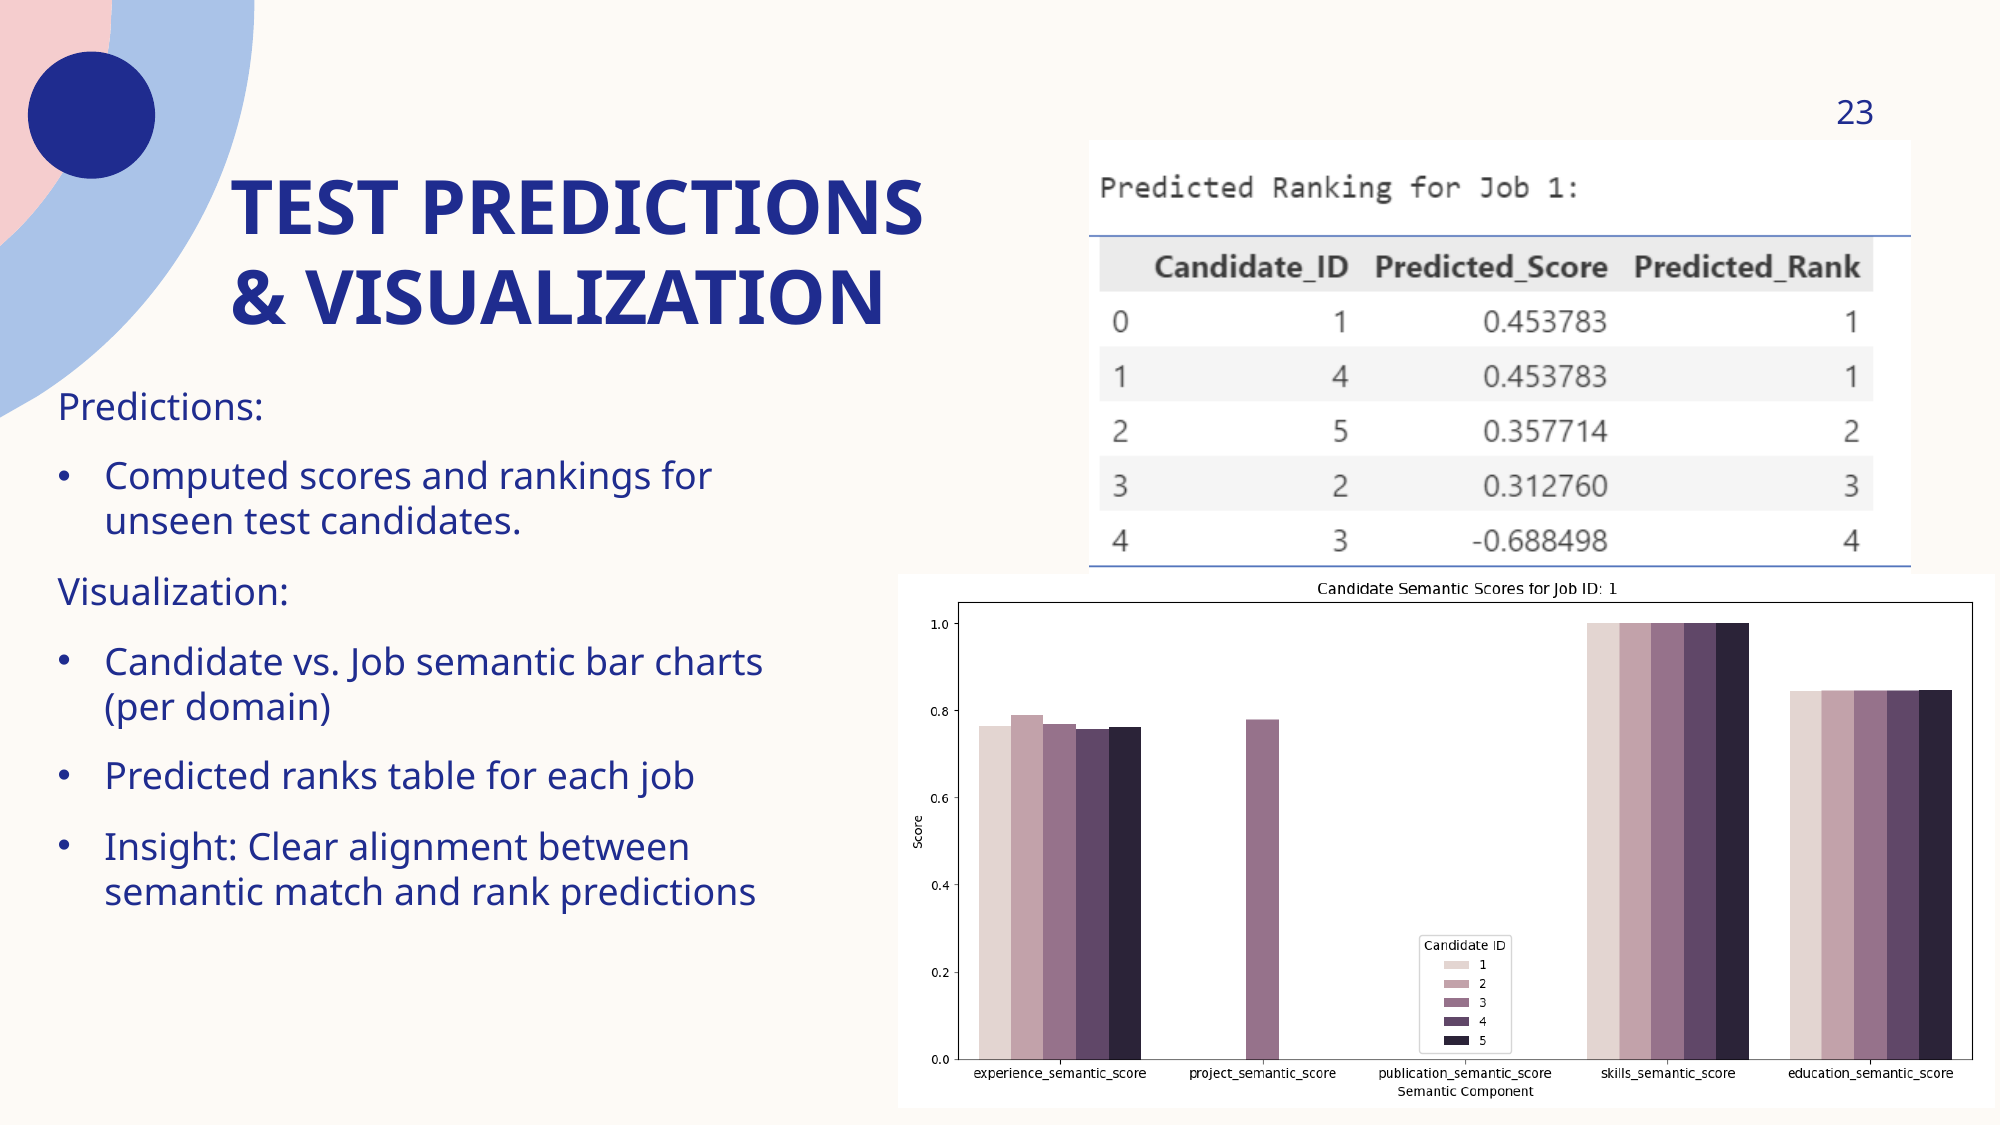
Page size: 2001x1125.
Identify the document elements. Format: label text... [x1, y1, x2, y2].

list Predictions: Computed scores and rankings for unseen test candidates. Visualization: Candidate vs. Job semantic bar charts (per domain) Predicted ranks table for each job Insight: Clear alignment between semantic match and rank predictions [42, 382, 788, 991]
slide_number 23 [1699, 75, 1875, 140]
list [898, 574, 1995, 1108]
picture [1089, 140, 1911, 583]
title Test Predictions & Visualization [214, 178, 1089, 340]
